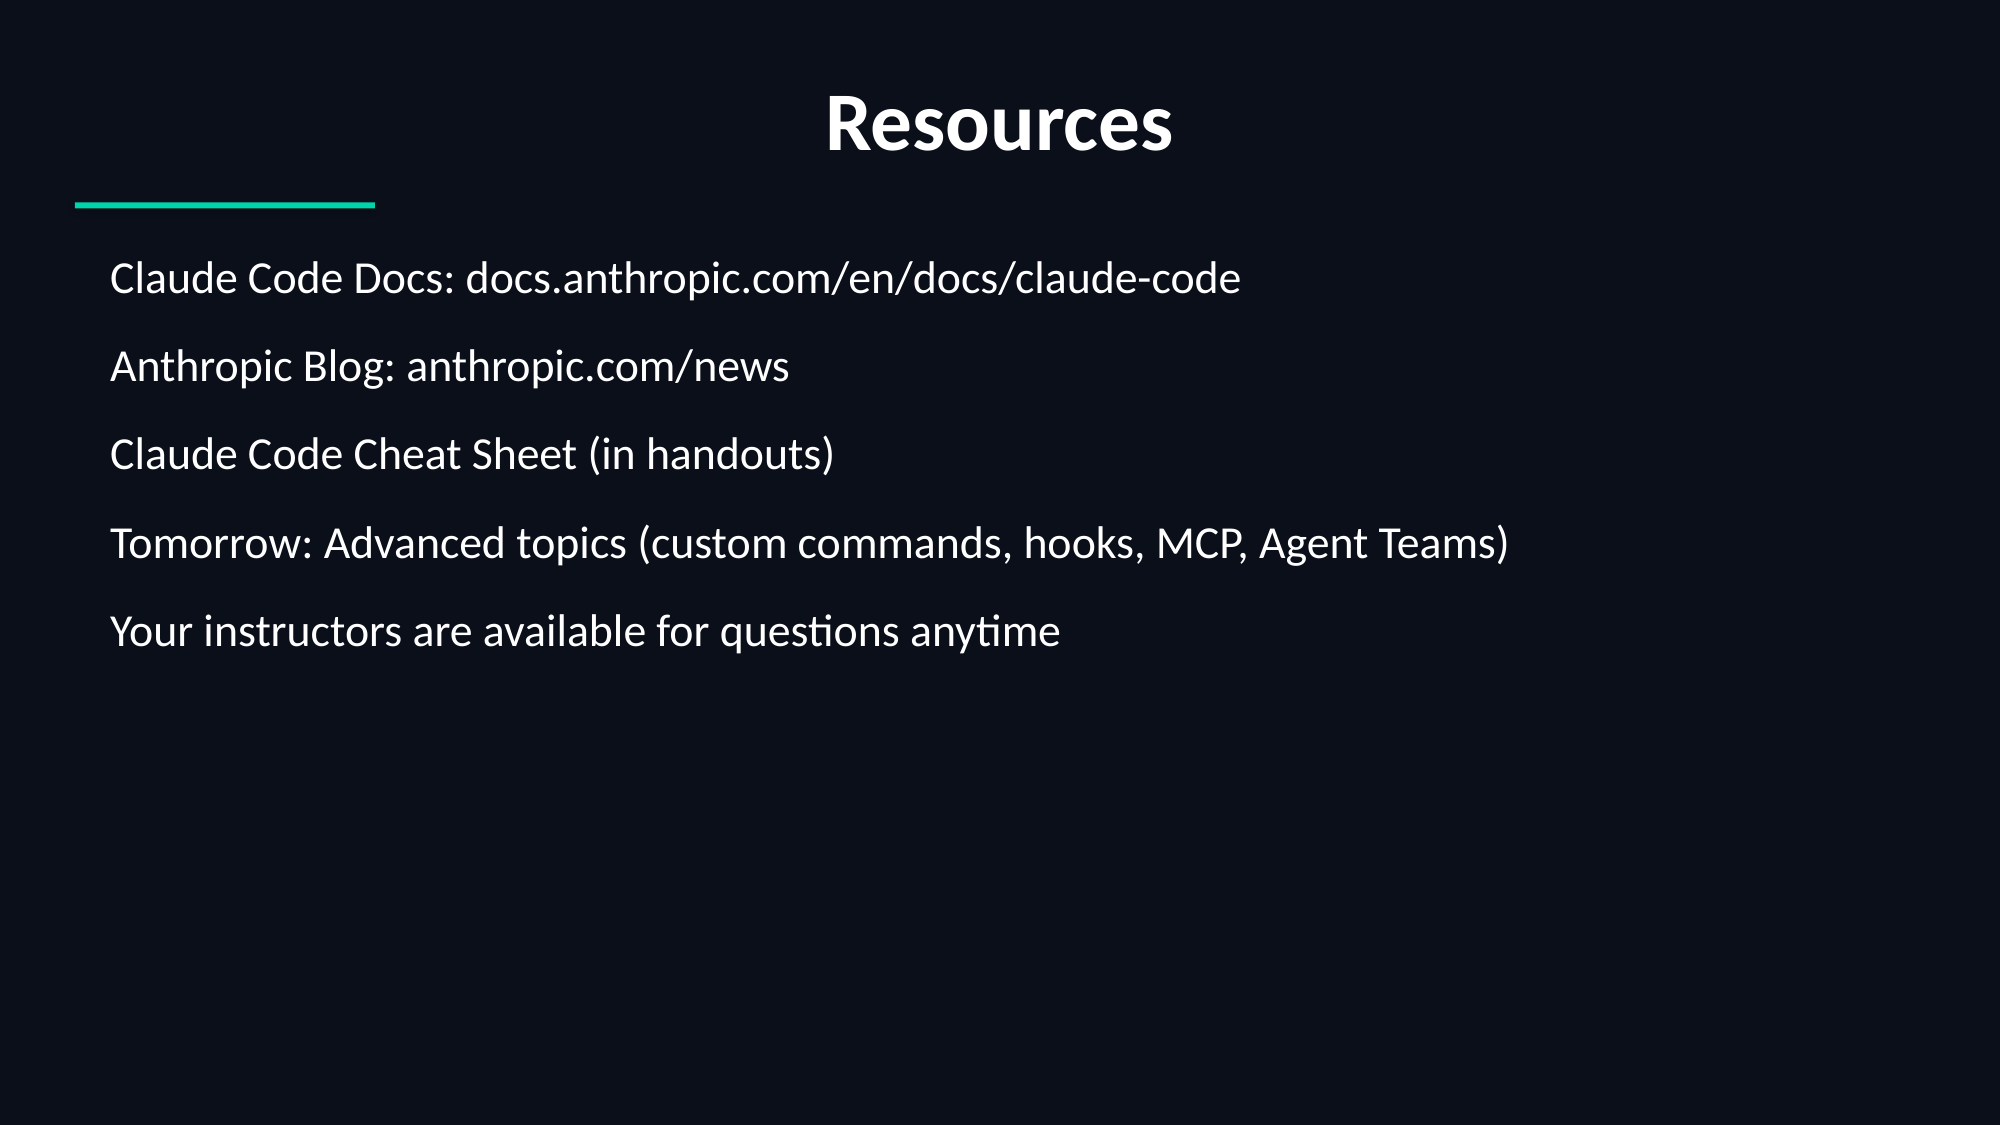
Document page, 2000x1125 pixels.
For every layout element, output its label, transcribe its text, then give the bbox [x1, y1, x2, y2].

text_box [74, 202, 376, 209]
text_box Claude Code Docs: docs.anthropic.com/en/docs/claude-code Anthropic Blog: anthropic.com/news Claude Code Cheat Sheet (in handouts) Tomorrow: Advanced topics (custom commands, hooks, MCP, Agent Teams) Your instructors are available for questions anytime [74, 239, 1925, 663]
text_box Resources [810, 60, 1190, 175]
